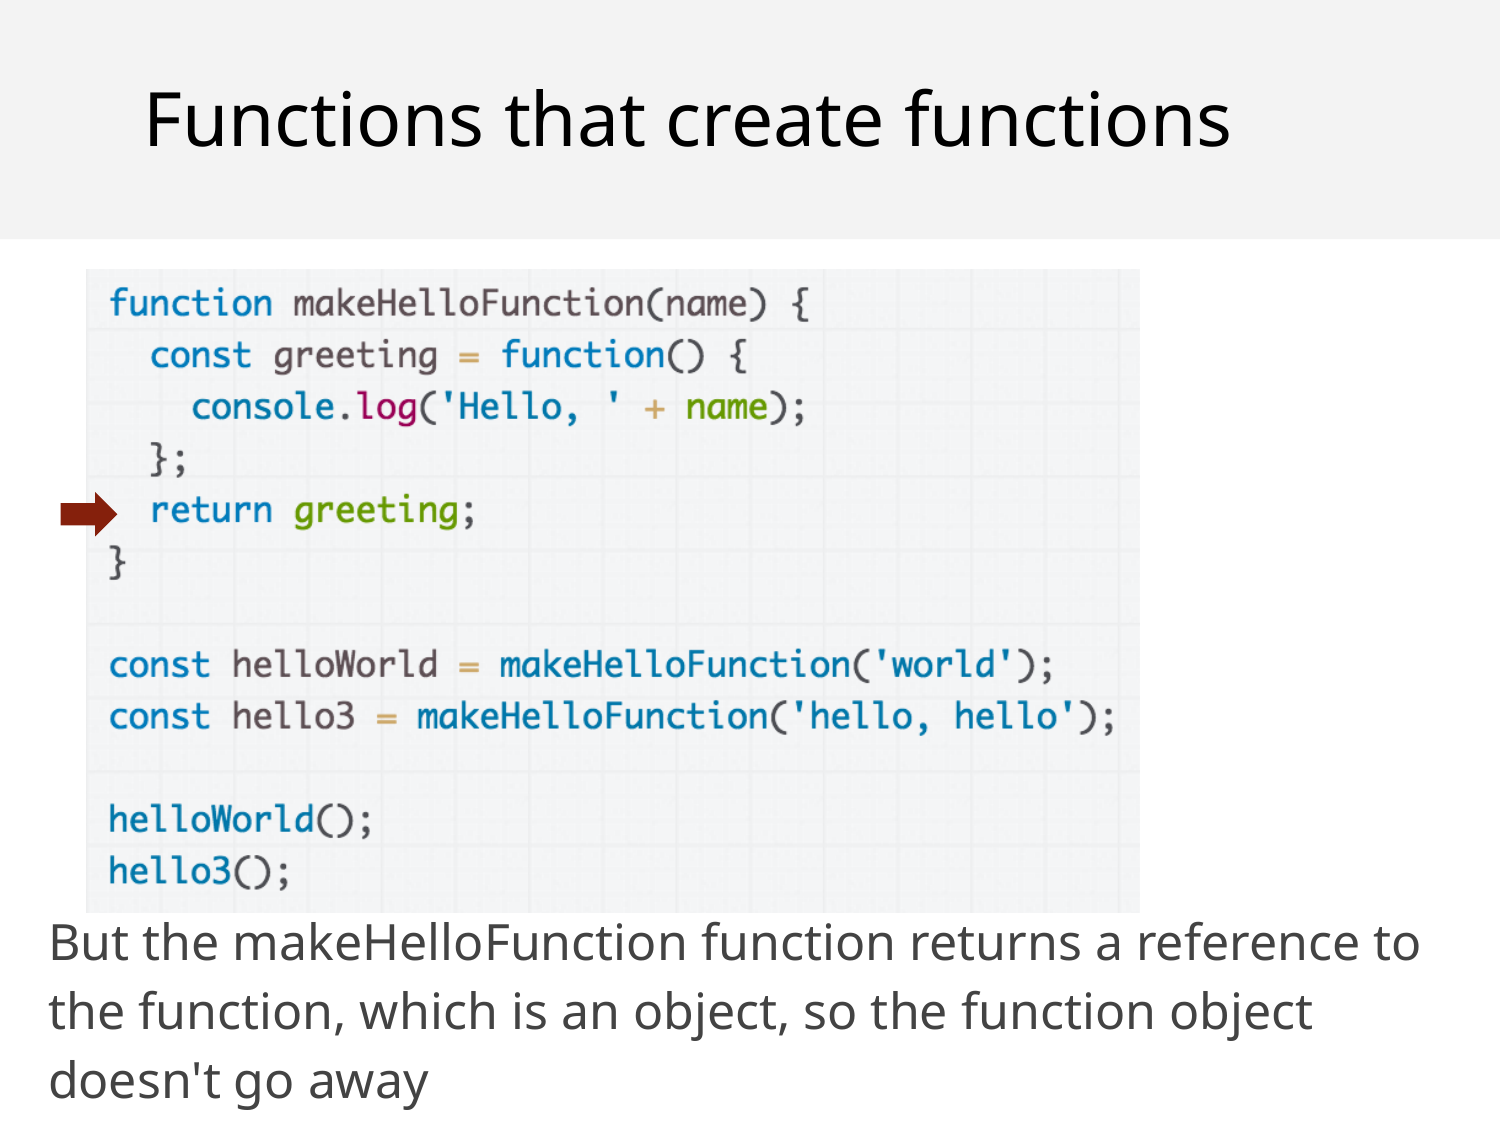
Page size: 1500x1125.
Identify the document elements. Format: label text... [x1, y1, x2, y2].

text_box But the makeHelloFunction function returns a reference to the function, which is an object, so the function object doesn't go away [33, 934, 1467, 1077]
picture [86, 269, 1140, 913]
text_box Functions that create functions [128, 56, 1372, 183]
text_box [60, 503, 81, 526]
